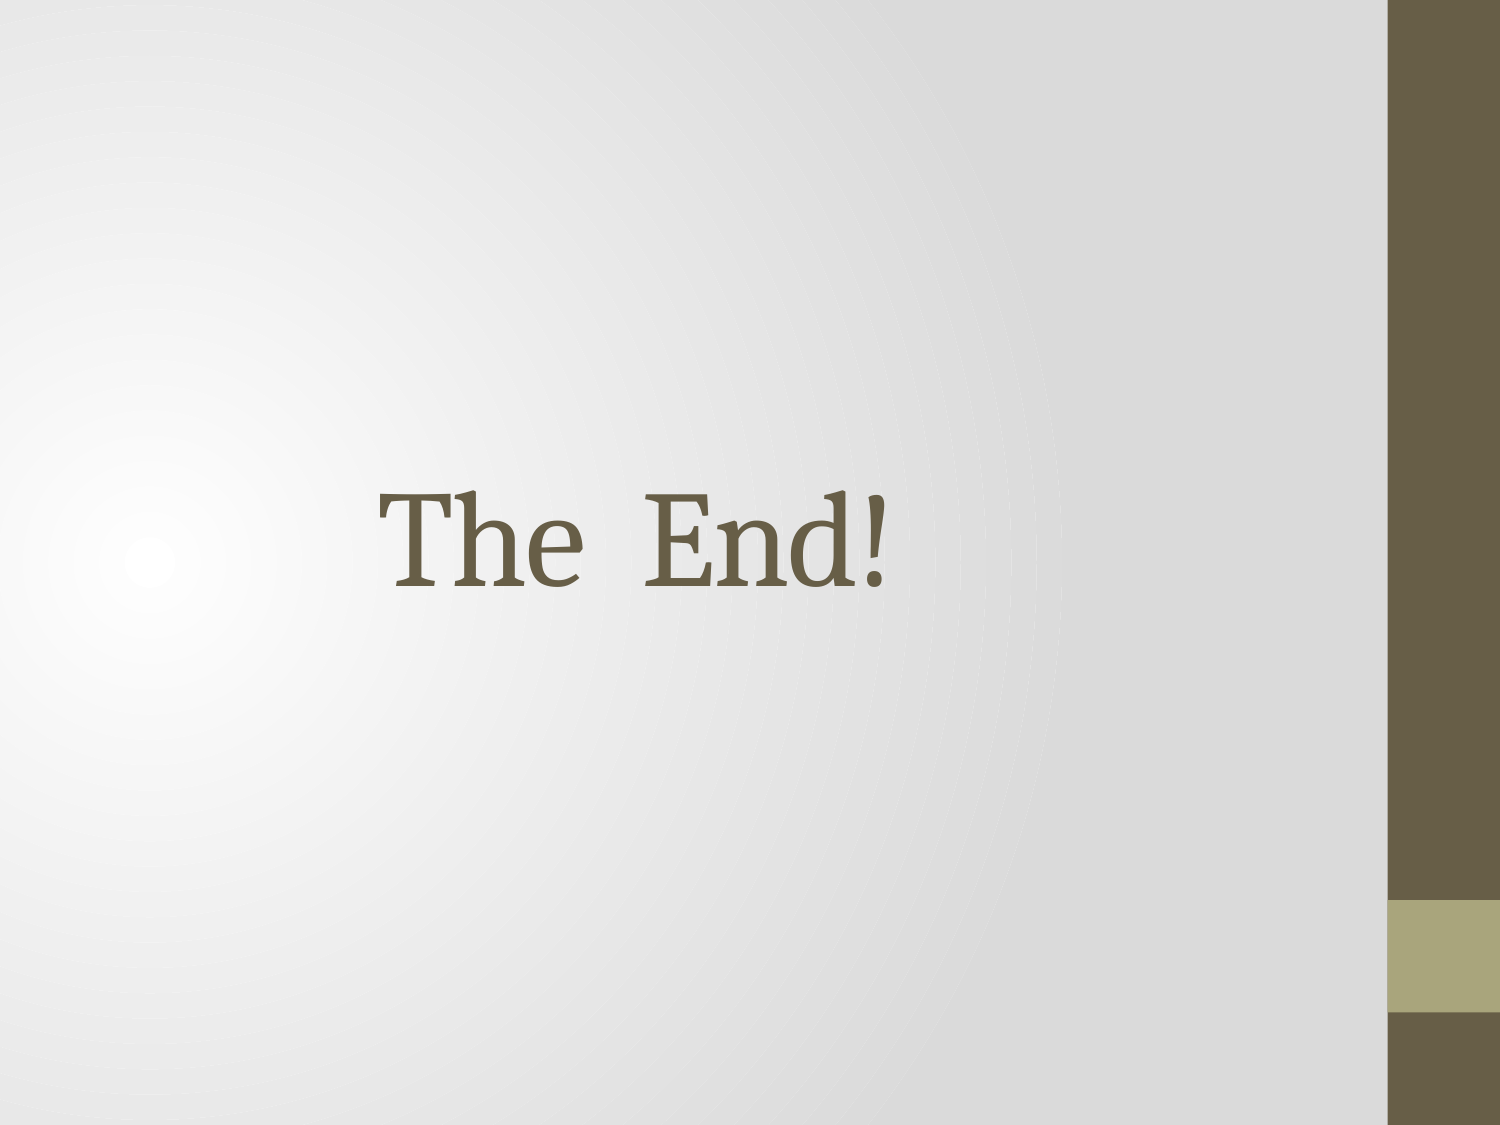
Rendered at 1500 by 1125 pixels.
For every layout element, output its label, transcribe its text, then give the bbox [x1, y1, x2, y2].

title The End! [362, 437, 1300, 625]
